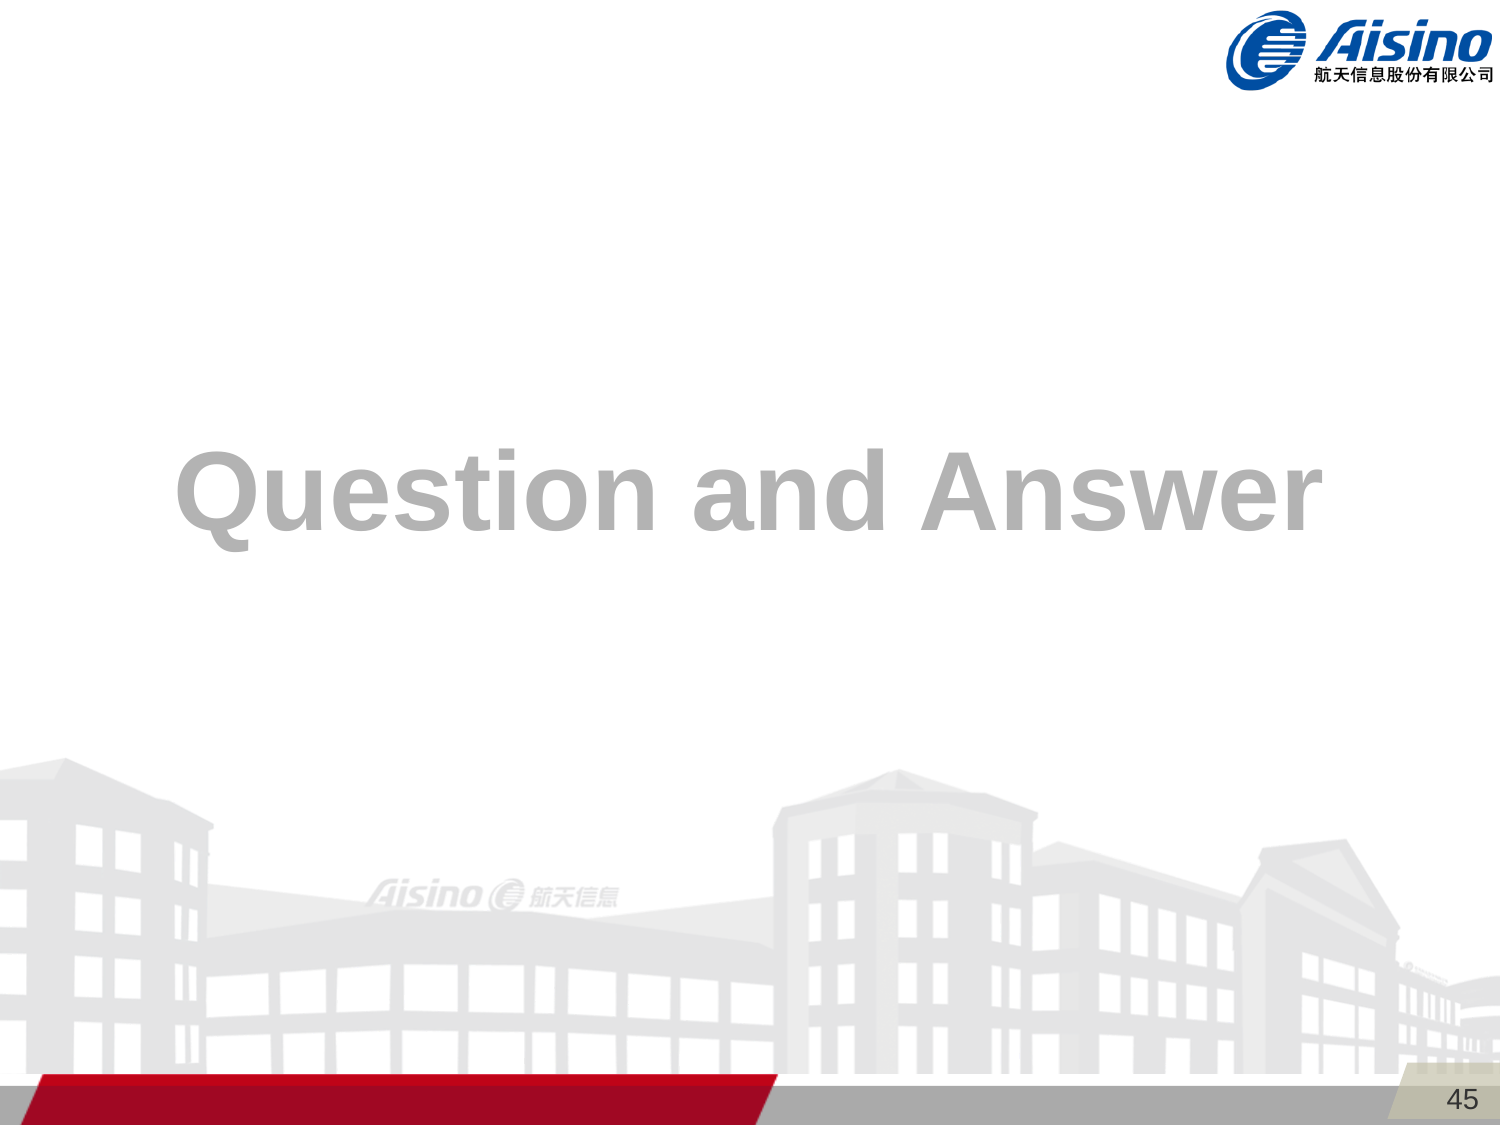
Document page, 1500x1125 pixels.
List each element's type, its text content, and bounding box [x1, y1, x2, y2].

picture [0, 699, 1500, 1125]
picture [1212, 0, 1500, 96]
text_box Question and Answer [158, 410, 1341, 561]
